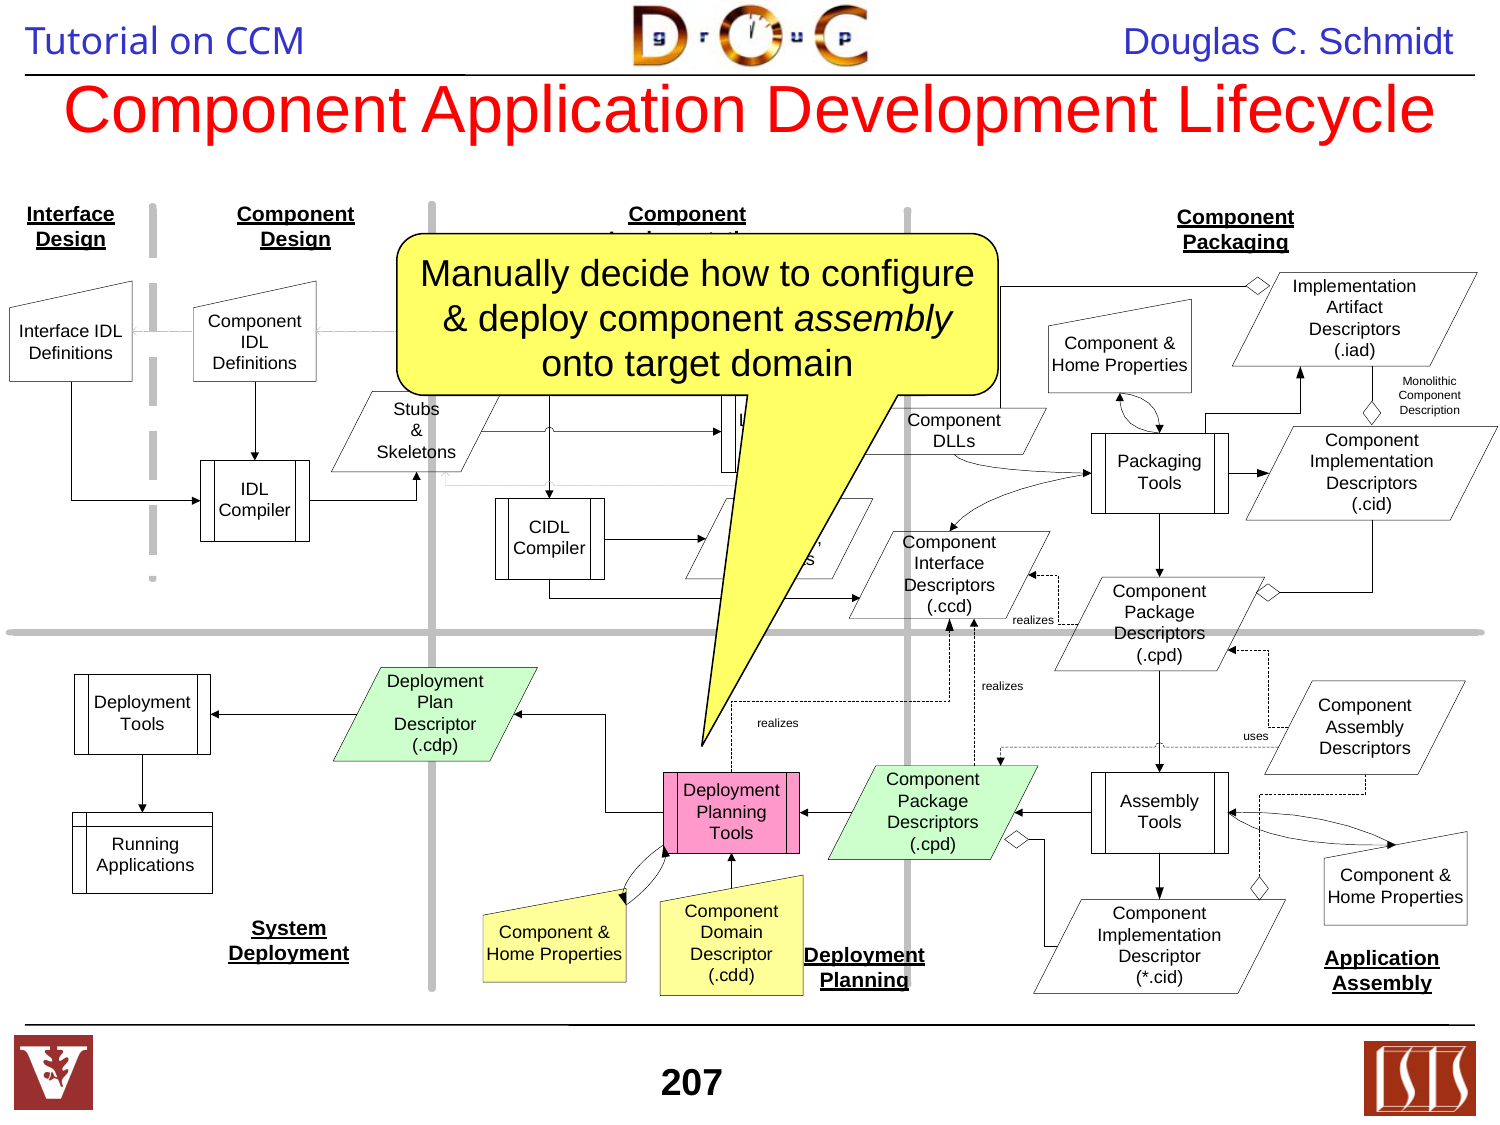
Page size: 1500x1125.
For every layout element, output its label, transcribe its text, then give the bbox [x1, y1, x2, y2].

title Component Application Development Lifecycle [0, 74, 1500, 138]
picture [14, 1035, 93, 1110]
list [0, 190, 1500, 1009]
picture [1364, 1041, 1476, 1116]
picture [624, 0, 875, 71]
